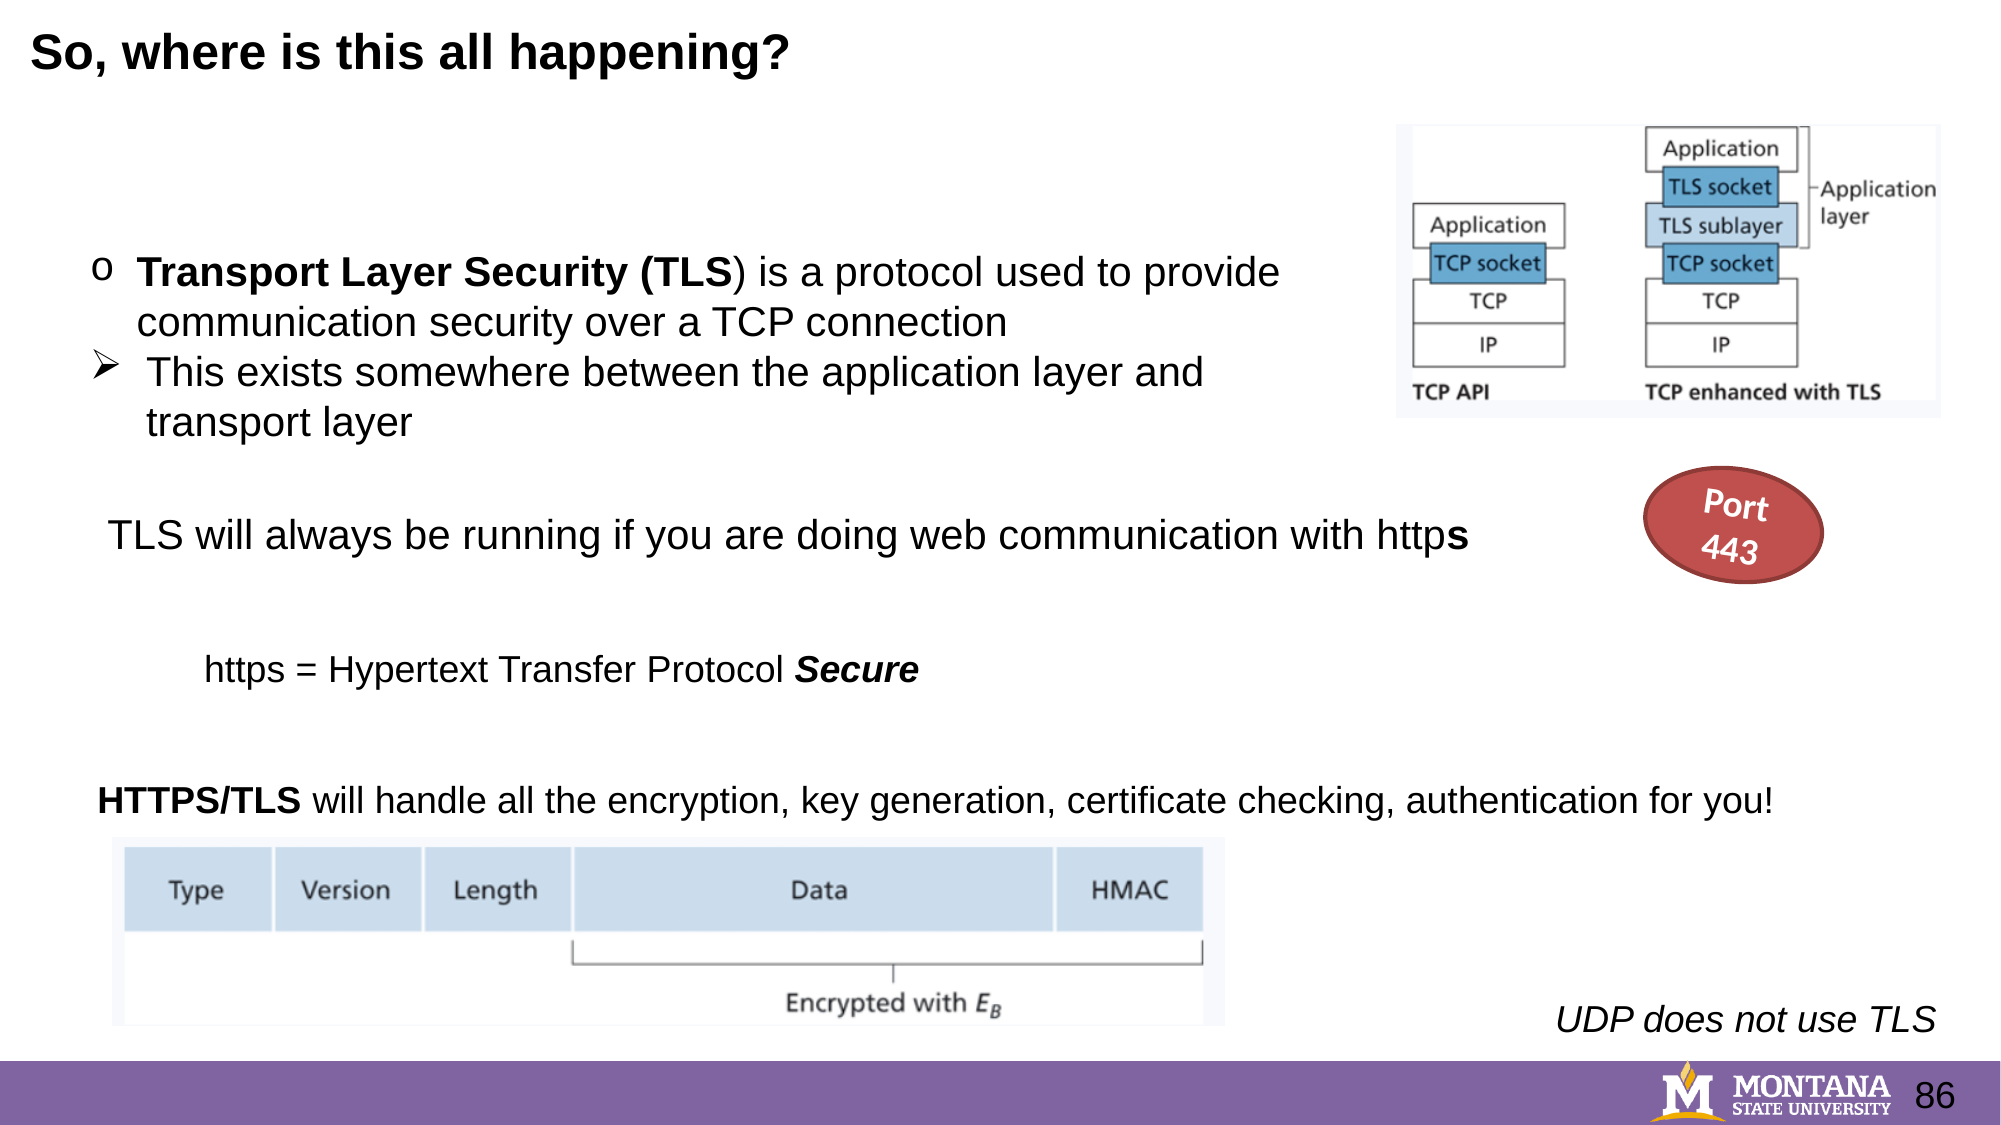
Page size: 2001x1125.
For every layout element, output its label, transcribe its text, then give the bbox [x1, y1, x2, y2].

text_box TLS will always be running if you are doing web communication with https [92, 500, 1485, 566]
text_box So, where is this all happening? [15, 12, 807, 88]
text_box HTTPS/TLS will handle all the encryption, key generation, certificate checking, authentication for you! [82, 769, 1790, 829]
text_box Port 443 [1643, 465, 1825, 585]
picture [1650, 1060, 1891, 1122]
text_box https = Hypertext Transfer Protocol Secure [189, 637, 935, 698]
text_box UDP does not use TLS [1540, 987, 1952, 1048]
text_box Transport Layer Security (TLS) is a protocol used to provide communication security over a TCP connection This exists somewhere between the application layer and transport layer [75, 237, 1373, 453]
picture [1396, 124, 1941, 418]
picture [112, 837, 1226, 1026]
slide_number 86 [1887, 1072, 1994, 1125]
